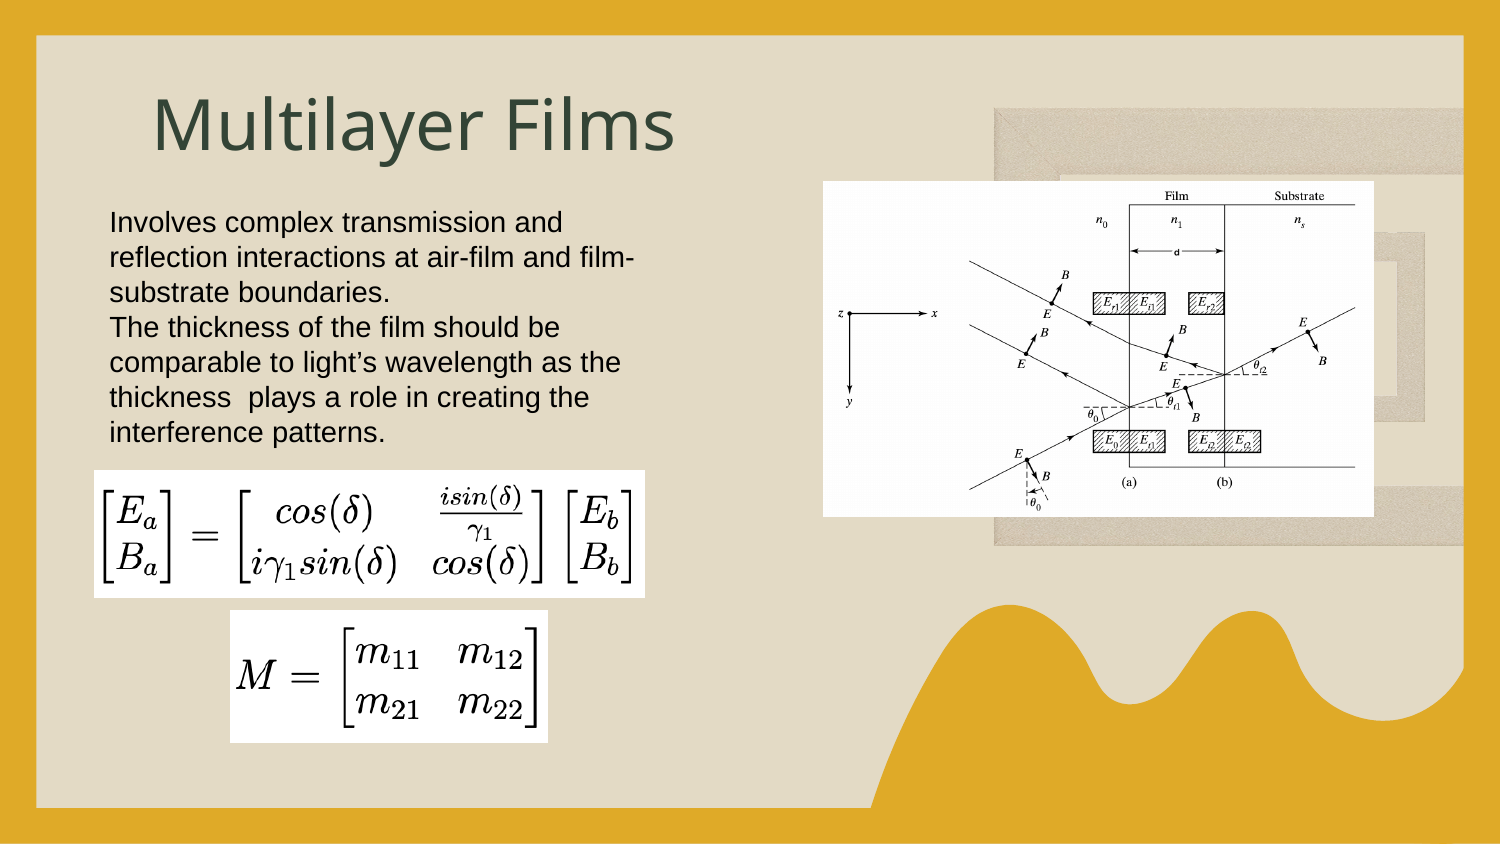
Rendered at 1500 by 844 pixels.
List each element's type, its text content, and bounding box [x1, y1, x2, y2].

picture [94, 470, 645, 599]
picture [229, 609, 549, 744]
text_box Involves complex transmission and reflection interactions at air-film and film-substrate boundaries. The thickness of the film should be comparable to light’s wavelength as the thickness plays a role in creating the interference patterns. [94, 195, 671, 456]
title Multilayer Films [51, 64, 778, 159]
picture [823, 88, 1463, 546]
